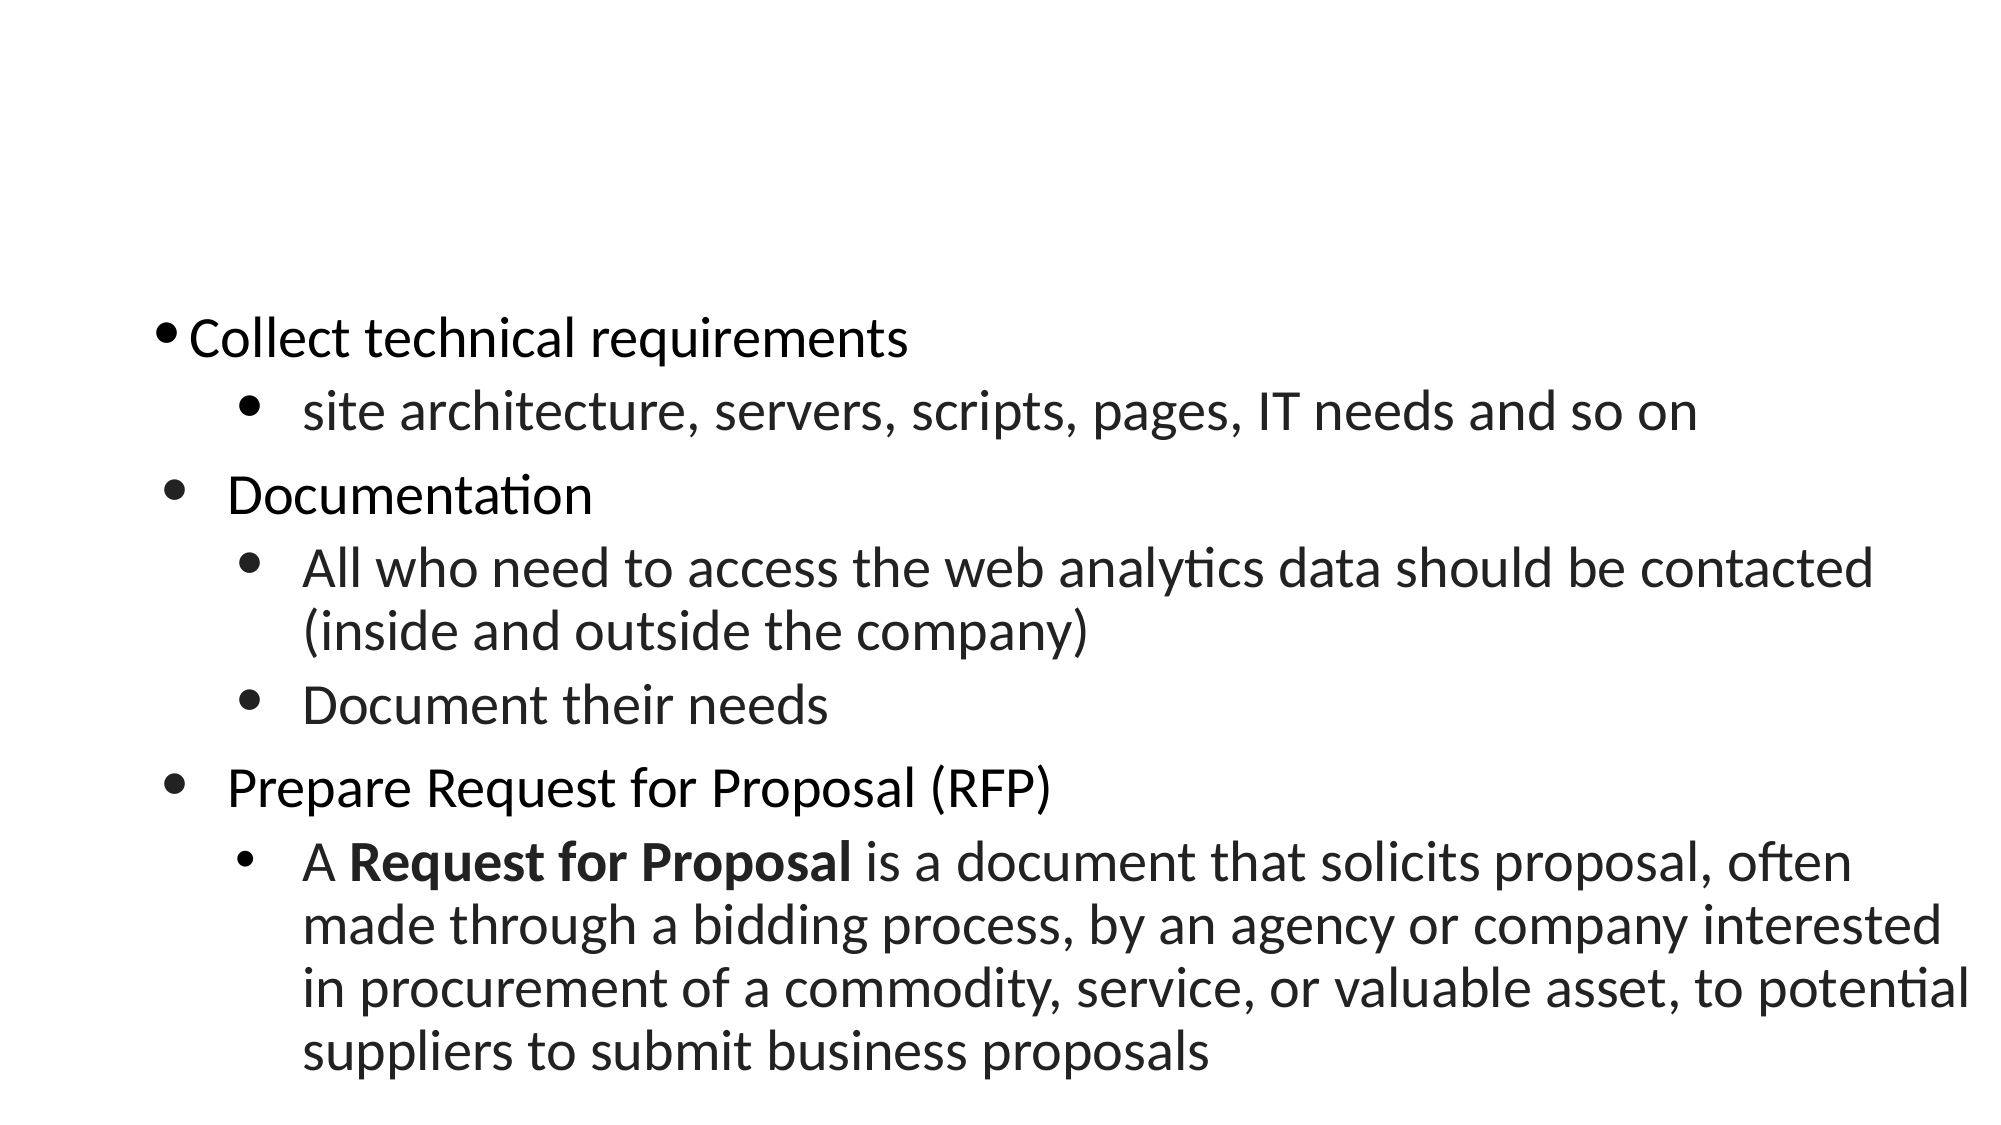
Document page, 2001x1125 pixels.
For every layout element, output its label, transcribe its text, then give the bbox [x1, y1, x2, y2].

list Collect technical requirements site architecture, servers, scripts, pages, IT needs and so on Documentation All who need to access the web analytics data should be contacted (inside and outside the company) Document their needs Prepare Request for Proposal (RFP) A Request for Proposal is a document that solicits proposal, often made through a bidding process, by an agency or company interested in procurement of a commodity, service, or valuable asset, to potential suppliers to submit business proposals [137, 299, 1987, 1014]
